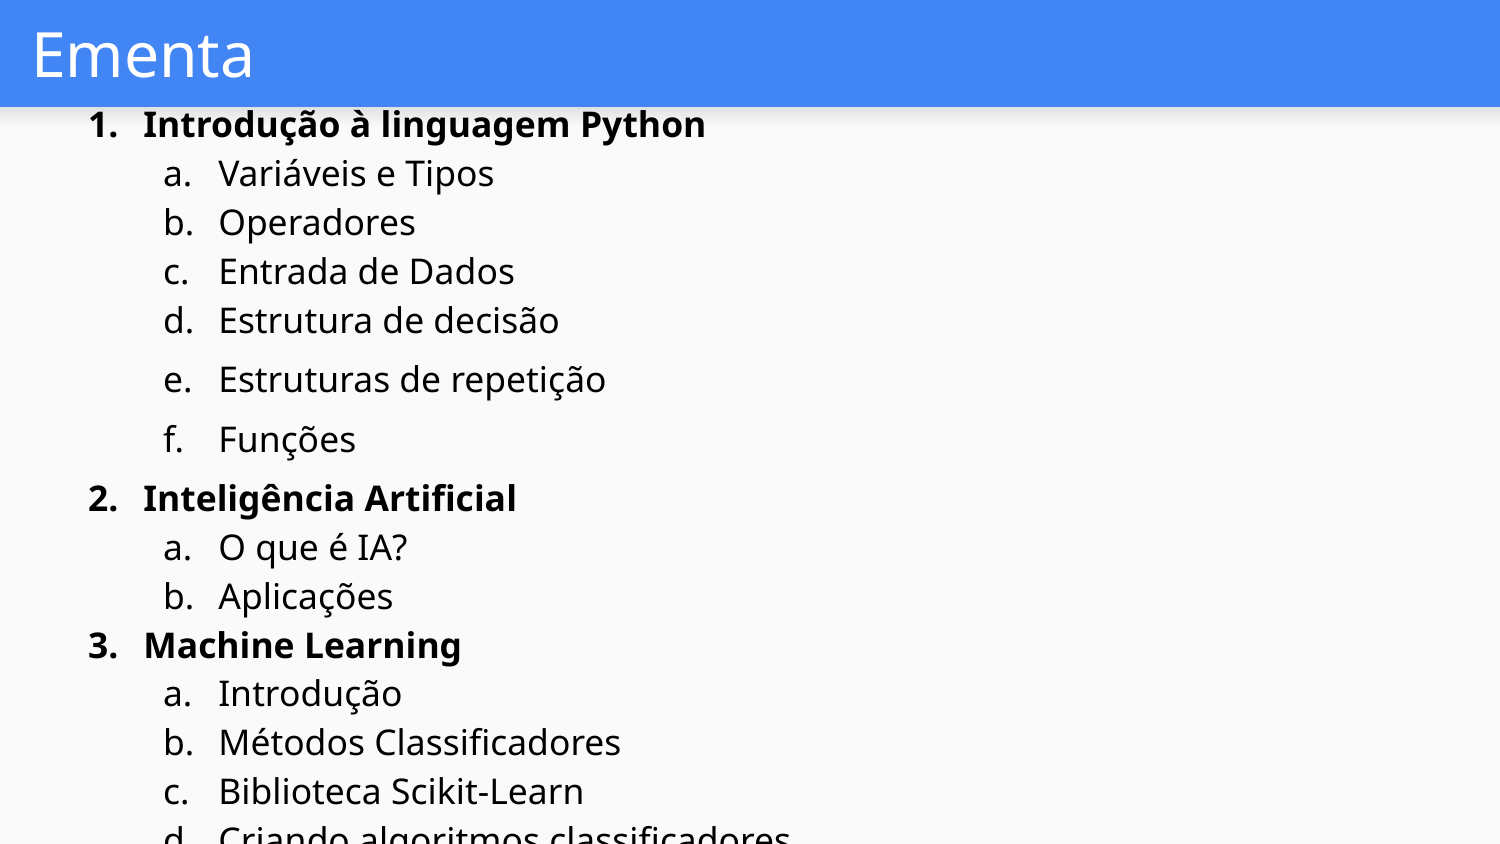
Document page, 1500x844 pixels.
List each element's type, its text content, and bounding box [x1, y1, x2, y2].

text_box Introdução à linguagem Python Variáveis e Tipos Operadores Entrada de Dados Estrutura de decisão Estruturas de repetição Funções Inteligência Artificial O que é IA? Aplicações Machine Learning Introdução Métodos Classificadores Biblioteca Scikit-Learn Criando algoritmos classificadores [53, 135, 1464, 821]
title Ementa [16, 2, 1464, 102]
